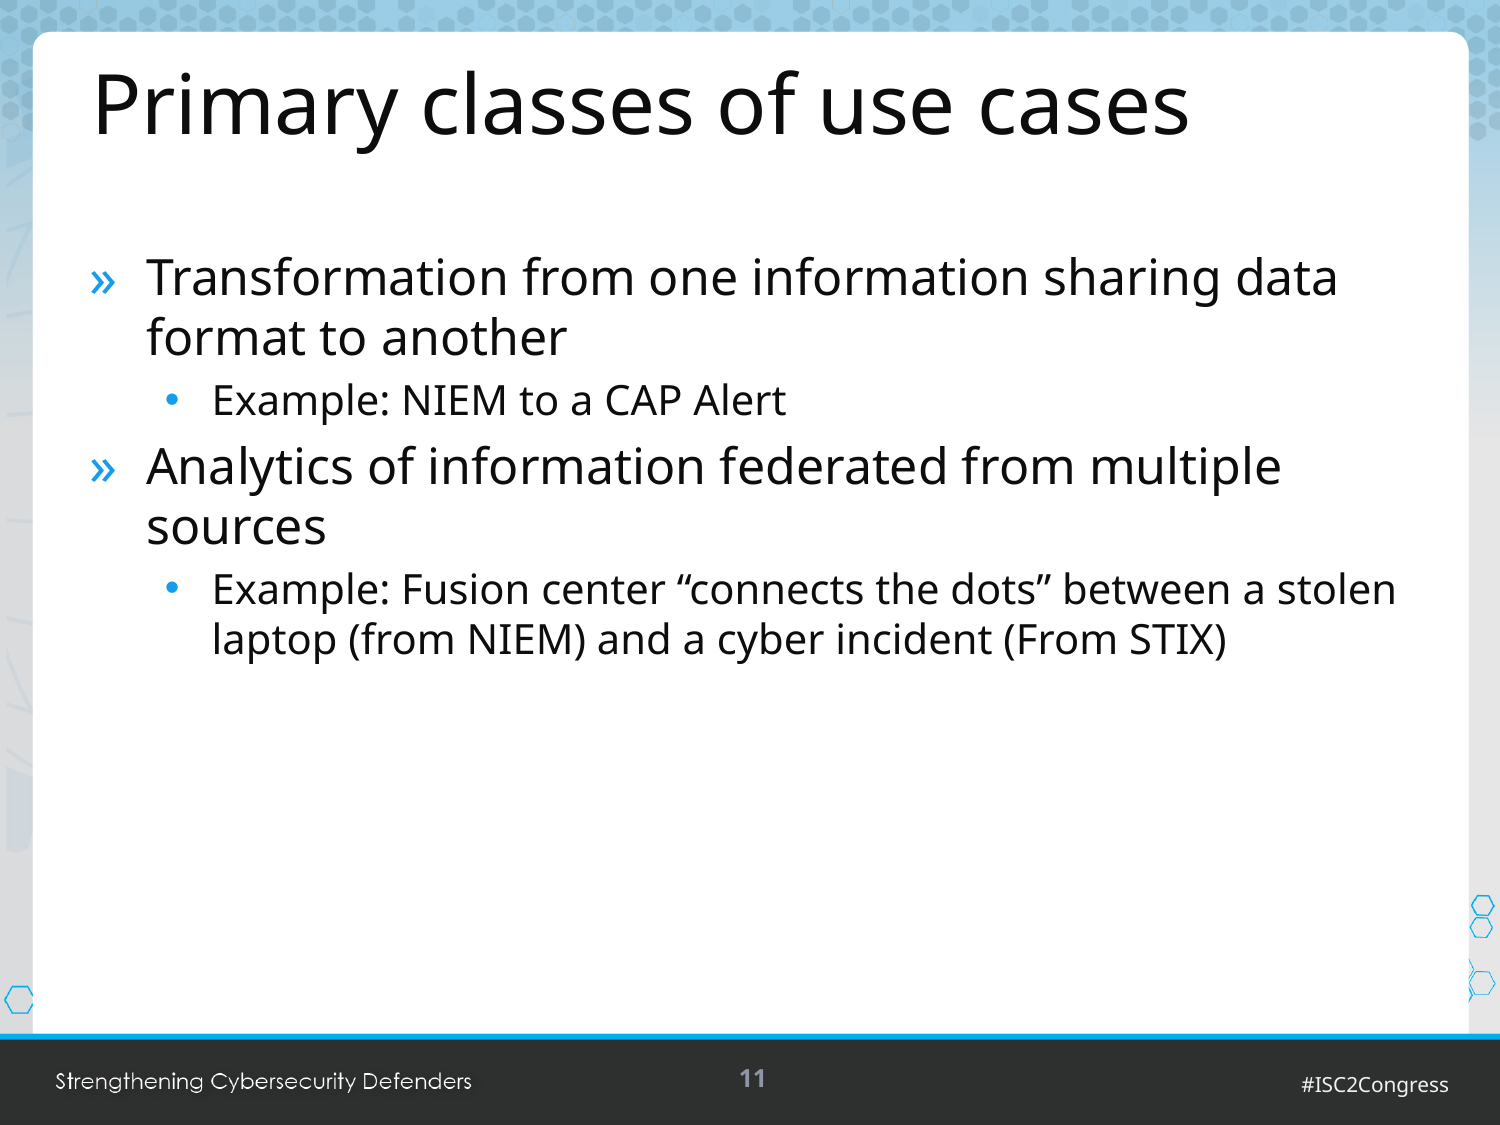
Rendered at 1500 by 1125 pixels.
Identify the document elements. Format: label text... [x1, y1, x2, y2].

picture [0, 0, 1500, 1033]
list Transformation from one information sharing data format to another Example: NIEM to a CAP Alert Analytics of information federated from multiple sources Example: Fusion center “connects the dots” between a stolen laptop (from NIEM) and a cyber incident (From STIX) [75, 238, 1425, 977]
title Primary classes of use cases [76, 23, 1392, 180]
picture [0, 1040, 1500, 1125]
